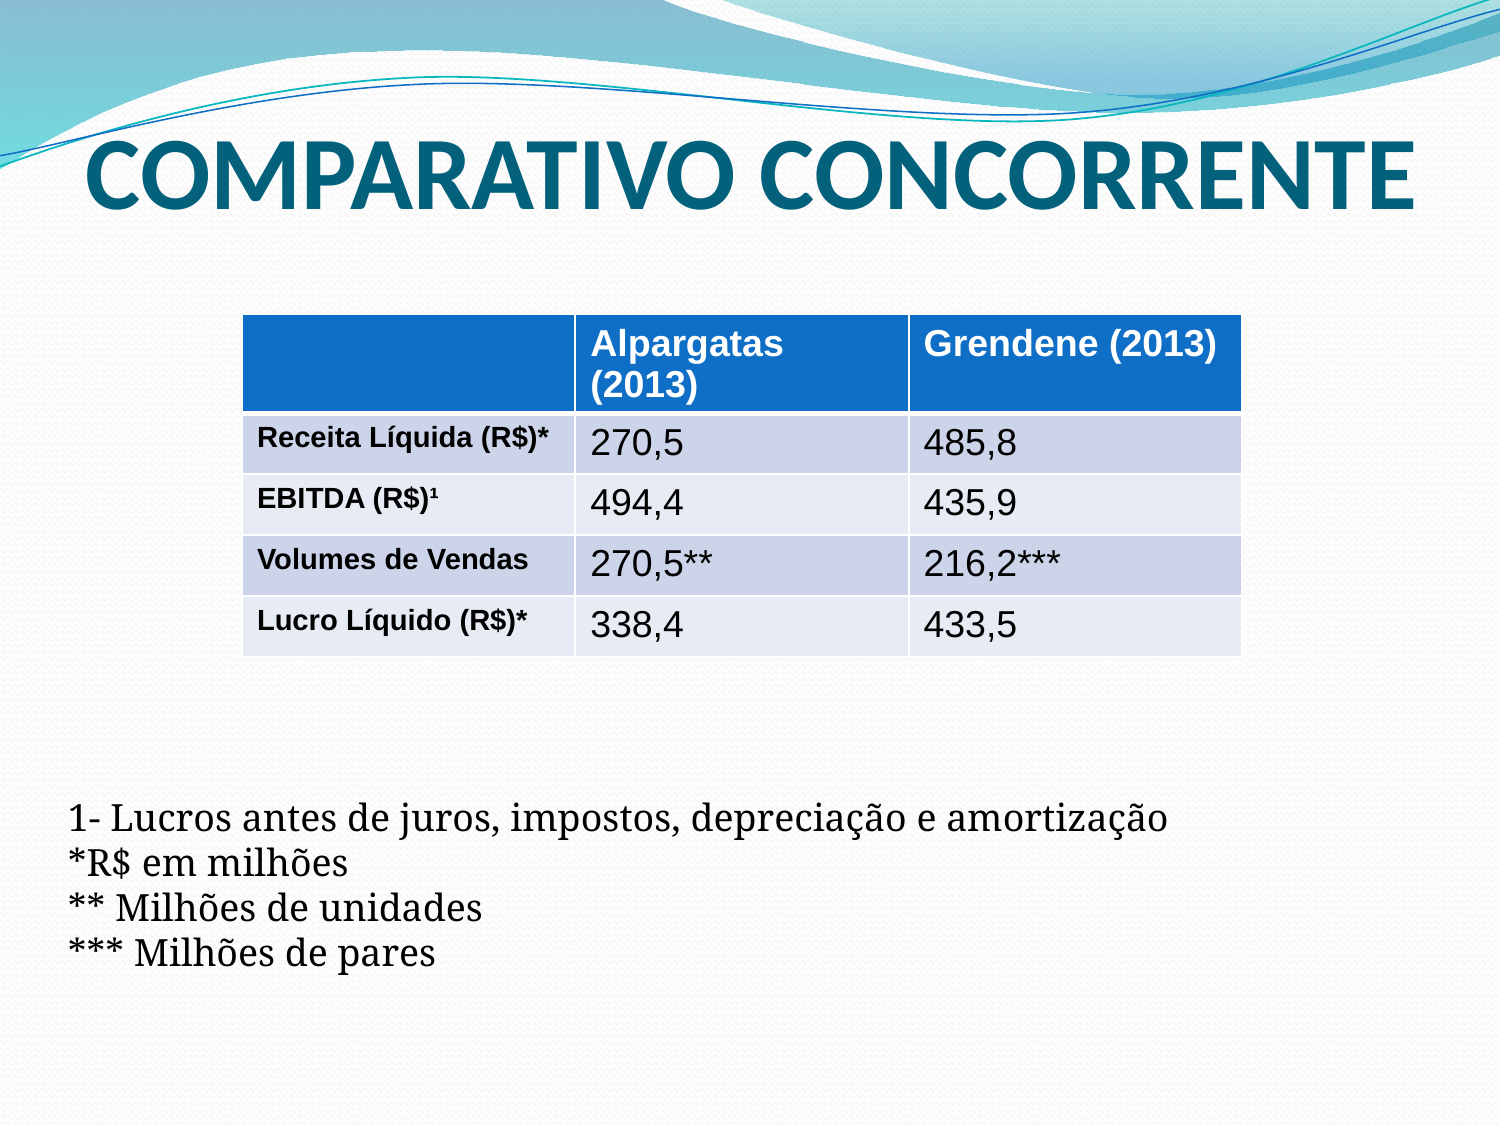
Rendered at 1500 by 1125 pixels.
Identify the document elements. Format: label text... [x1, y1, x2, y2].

table_cell Receita Líquida (R$)* [243, 416, 574, 473]
table_cell Lucro Líquido (R$)* [243, 597, 574, 656]
table_cell 270,5** [576, 536, 908, 595]
table_header Grendene (2013) [910, 315, 1241, 411]
table_cell 435,9 [910, 475, 1241, 534]
title COMPARATIVO CONCORRENTE [76, 42, 1427, 231]
table_cell EBITDA (R$)¹ [243, 475, 574, 534]
table_cell 485,8 [910, 416, 1241, 473]
table_cell 338,4 [576, 597, 908, 656]
table_cell 270,5 [576, 416, 908, 473]
table_cell 216,2*** [910, 536, 1241, 595]
table_cell 494,4 [576, 475, 908, 534]
table_cell 433,5 [910, 597, 1241, 656]
text_box 1- Lucros antes de juros, impostos, depreciação e amortização *R$ em milhões ** Milhões de unidades *** Milhões de pares [53, 786, 1447, 982]
table_cell Volumes de Vendas [243, 536, 574, 595]
table_header [243, 315, 574, 411]
table_header Alpargatas (2013) [576, 315, 908, 411]
